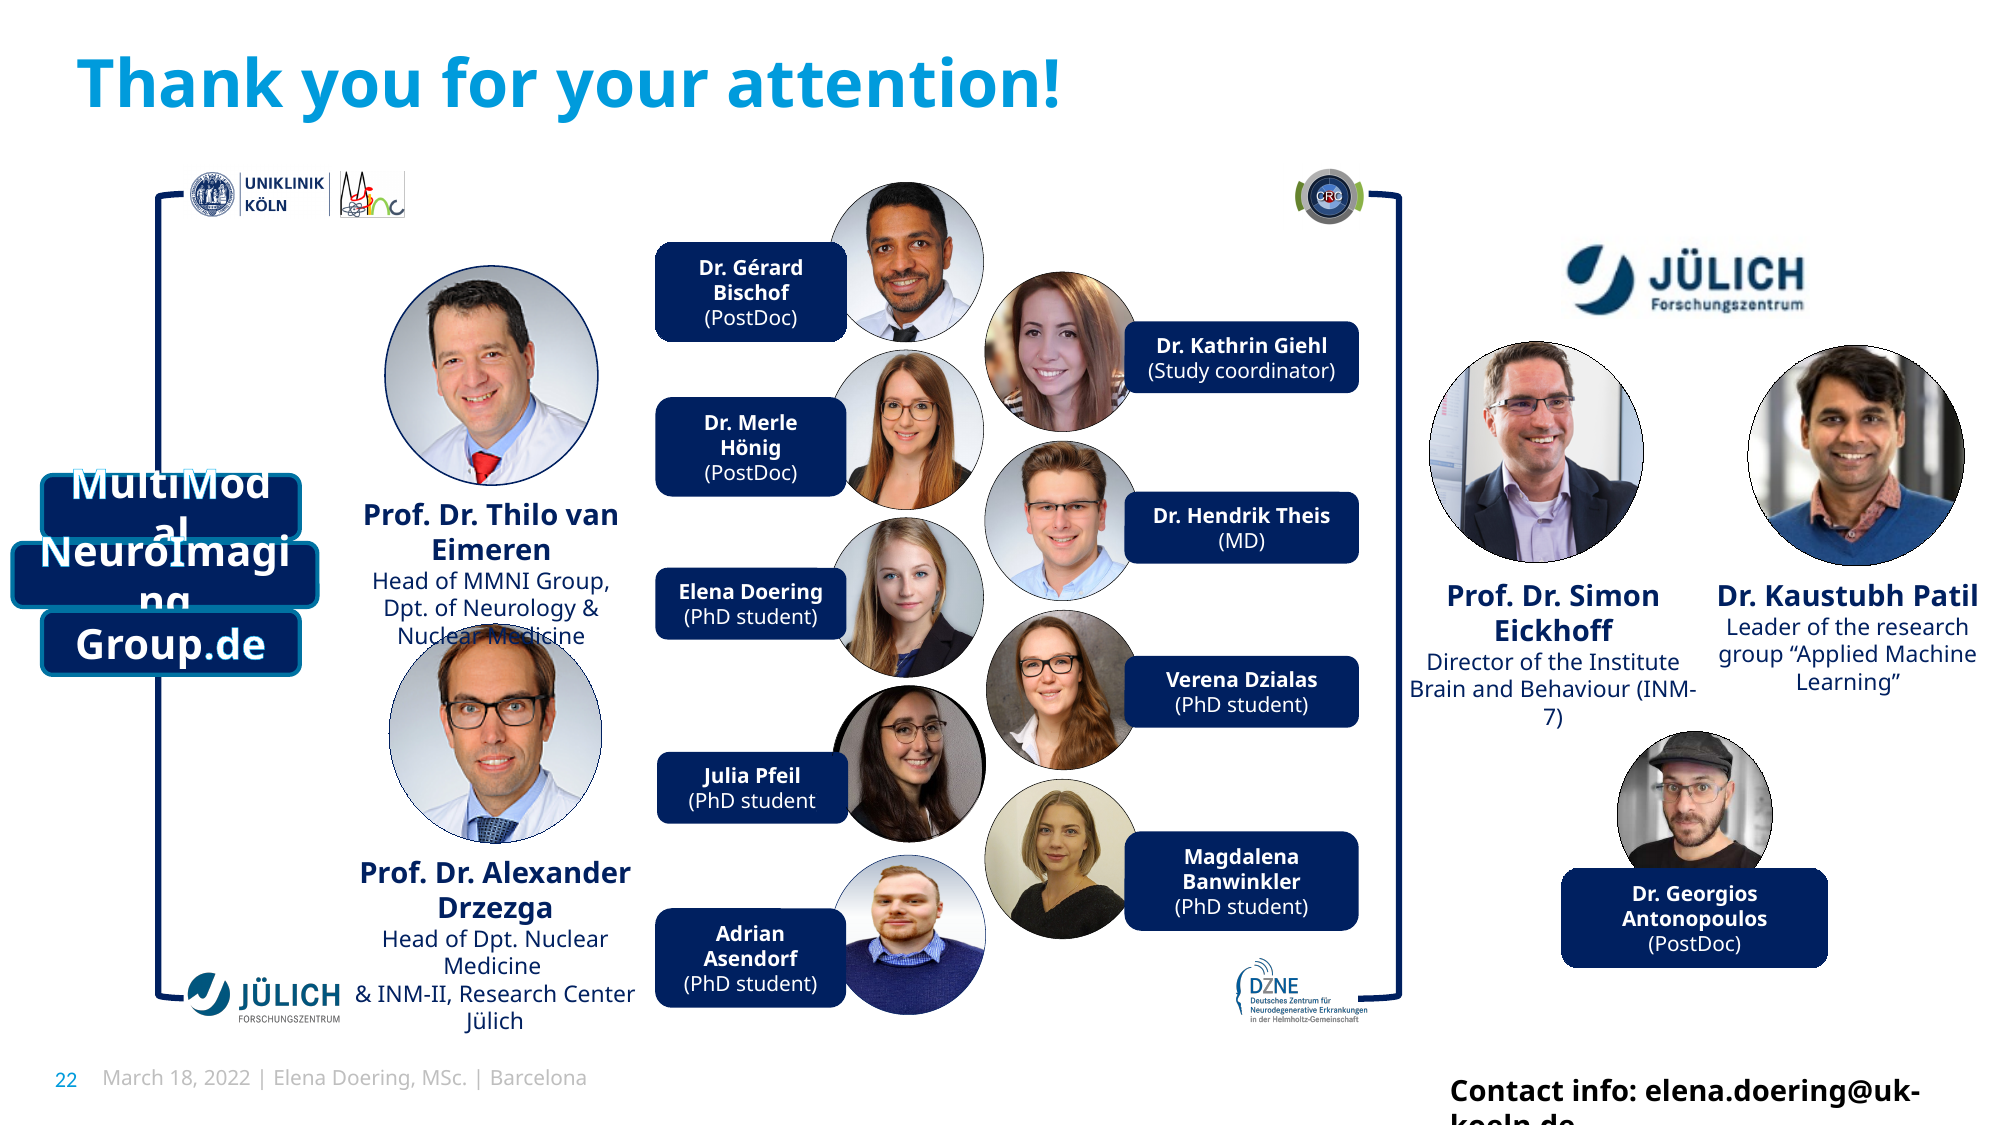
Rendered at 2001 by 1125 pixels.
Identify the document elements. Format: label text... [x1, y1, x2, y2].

text_box Prof. Dr. Simon Eickhoff Director of the Institute Brain and Behaviour (INM-7) [1404, 569, 1721, 737]
text_box Dr. Kaustubh Patil Leader of the research group “Applied Machine Learning” [1680, 569, 2000, 702]
text_box Dr. Georgios Antonopoulos (PostDoc) [1561, 868, 1828, 968]
picture [1561, 208, 1810, 319]
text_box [12, 162, 1400, 1042]
picture [1428, 341, 1644, 563]
picture [1747, 345, 1965, 567]
text_box Contact info: elena.doering@uk-koeln.de [1435, 1064, 2000, 1125]
text_box Thank you for your attention! [61, 33, 1097, 128]
picture [1616, 731, 1773, 898]
